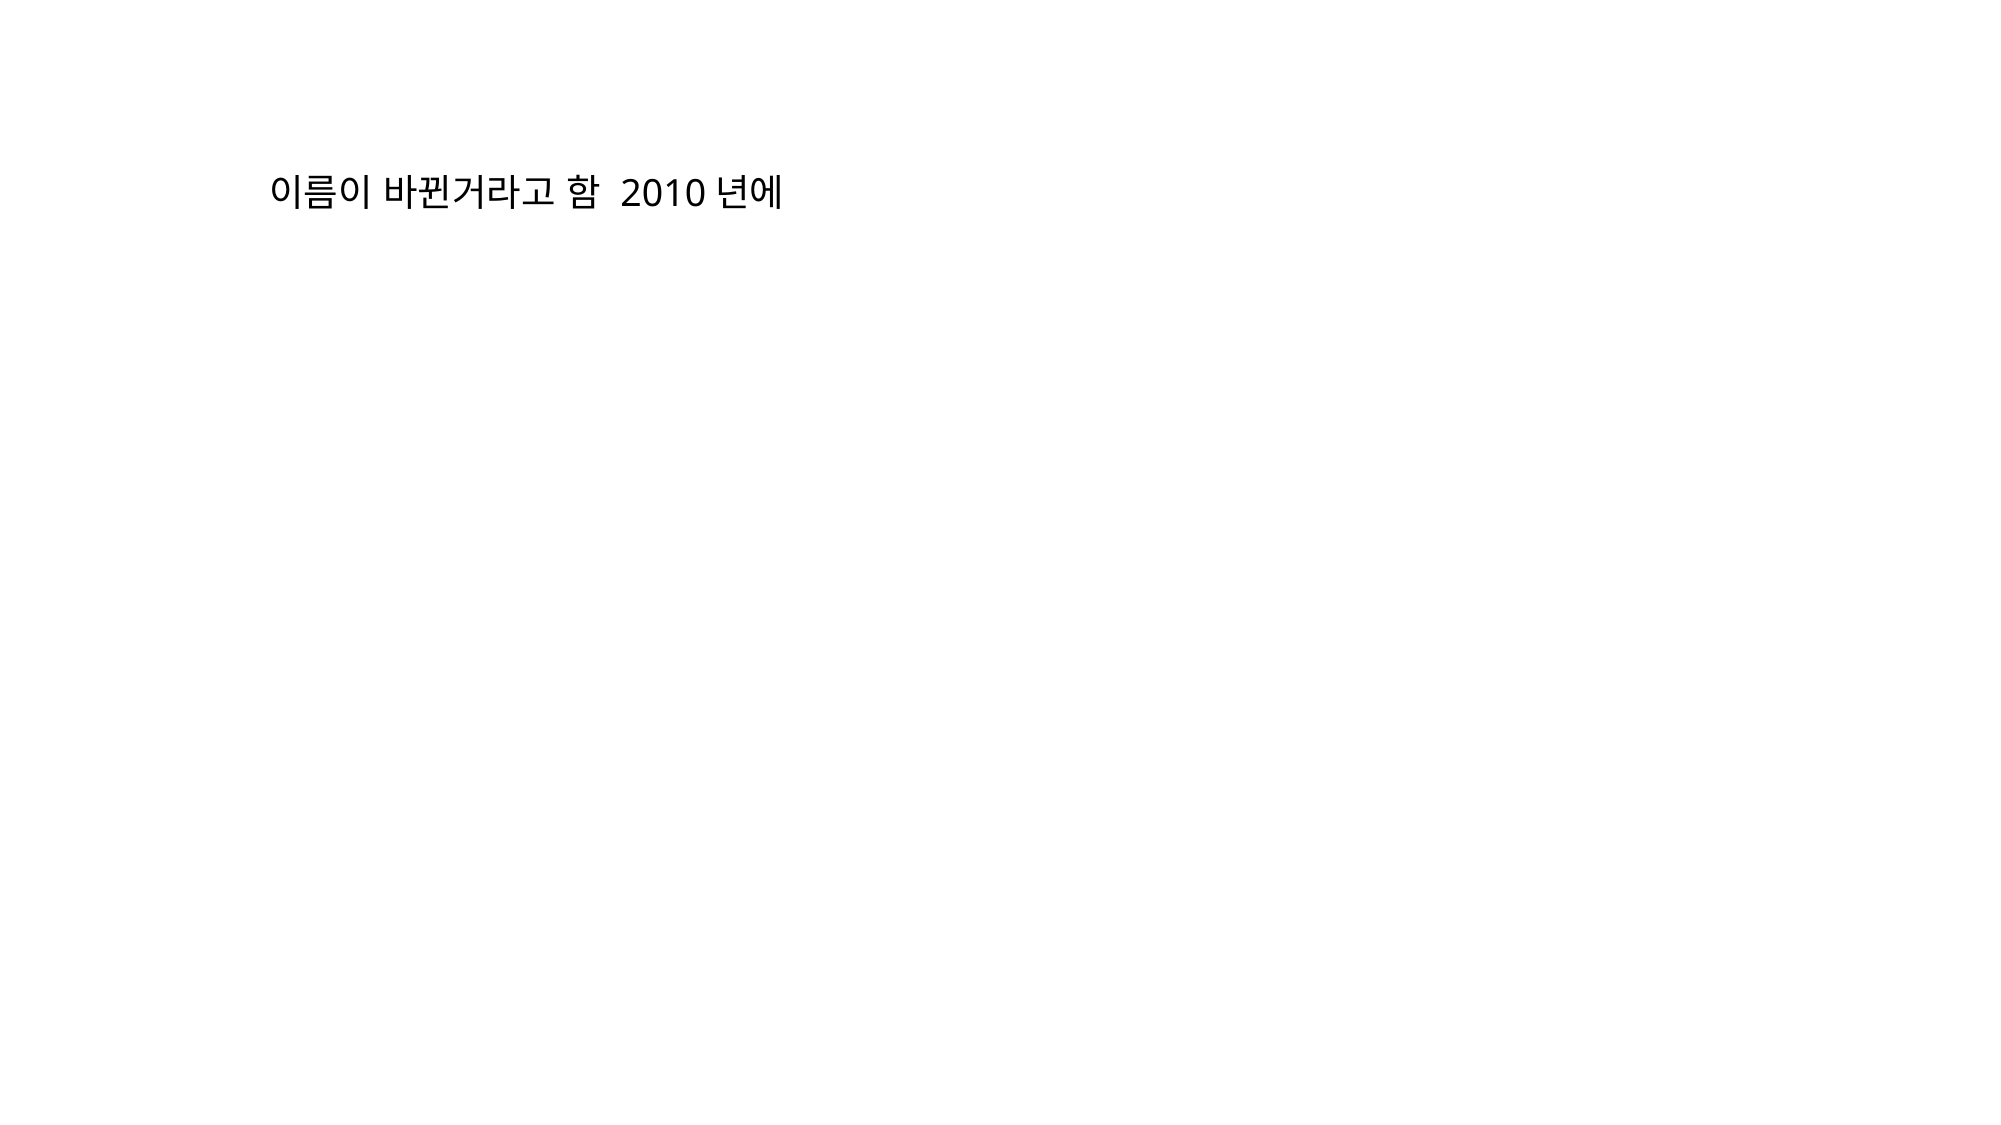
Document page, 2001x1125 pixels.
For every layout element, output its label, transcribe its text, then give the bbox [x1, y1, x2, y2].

text_box 이름이 바뀐거라고 함 2010년에 [254, 161, 800, 222]
